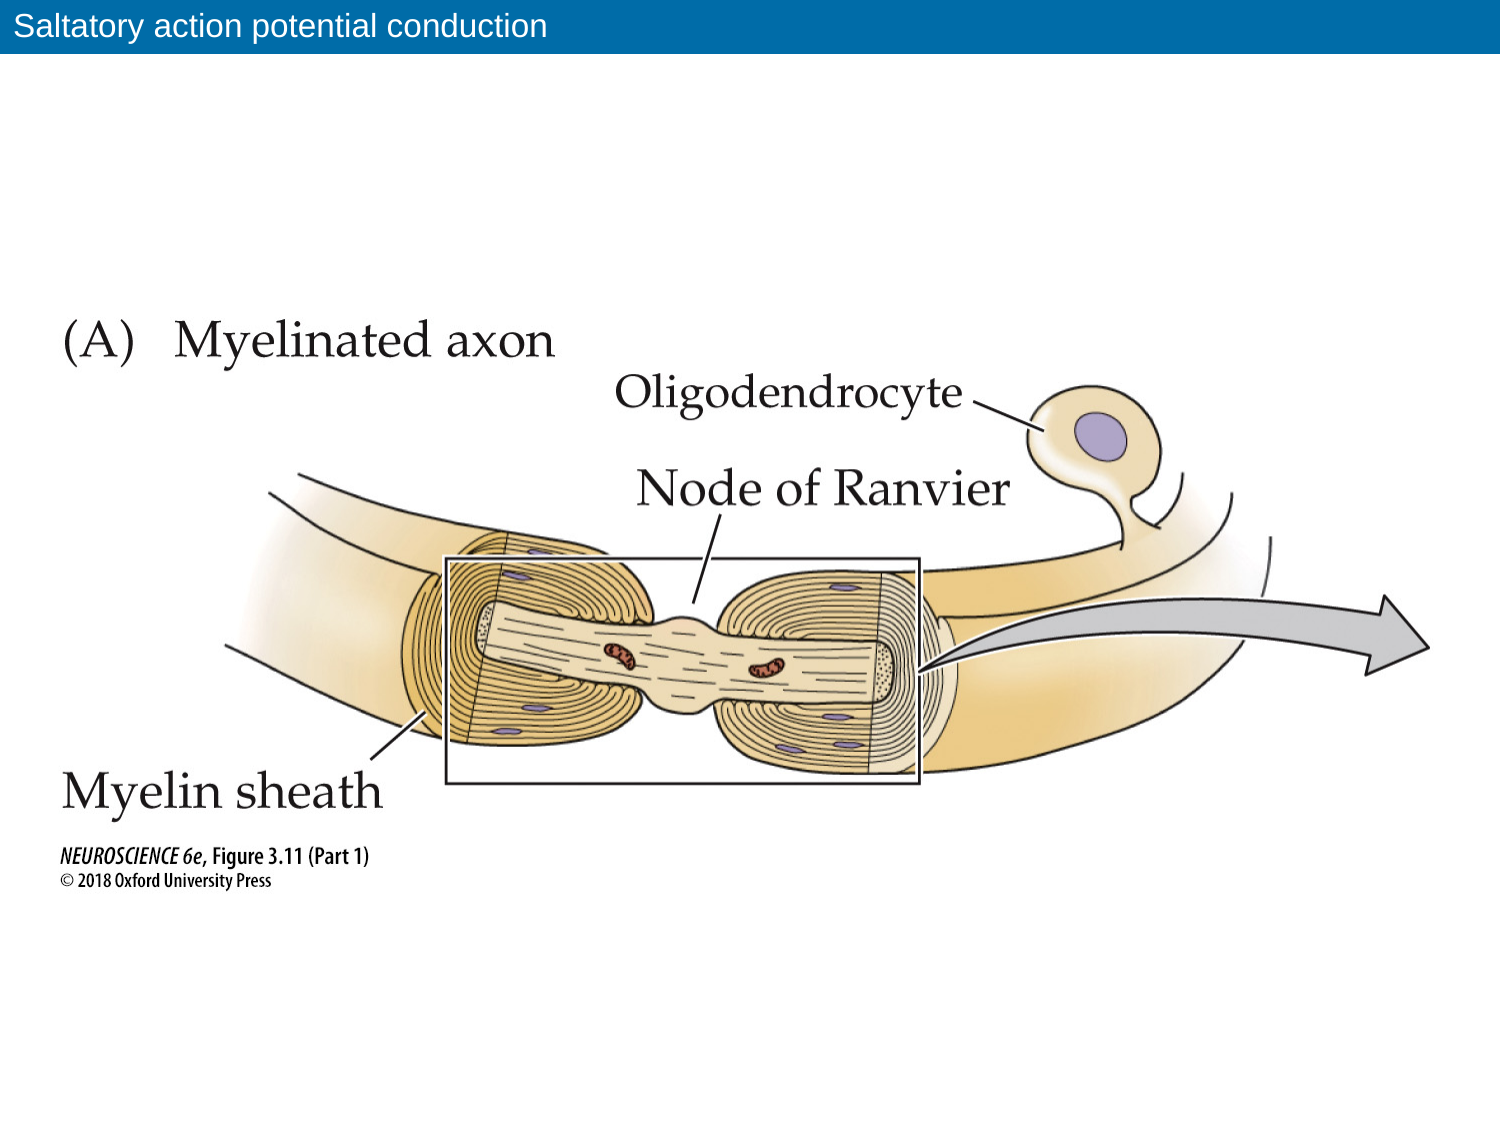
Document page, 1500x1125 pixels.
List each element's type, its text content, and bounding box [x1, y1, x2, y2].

title Saltatory action potential conduction [0, 0, 1499, 55]
picture [49, 292, 1451, 895]
